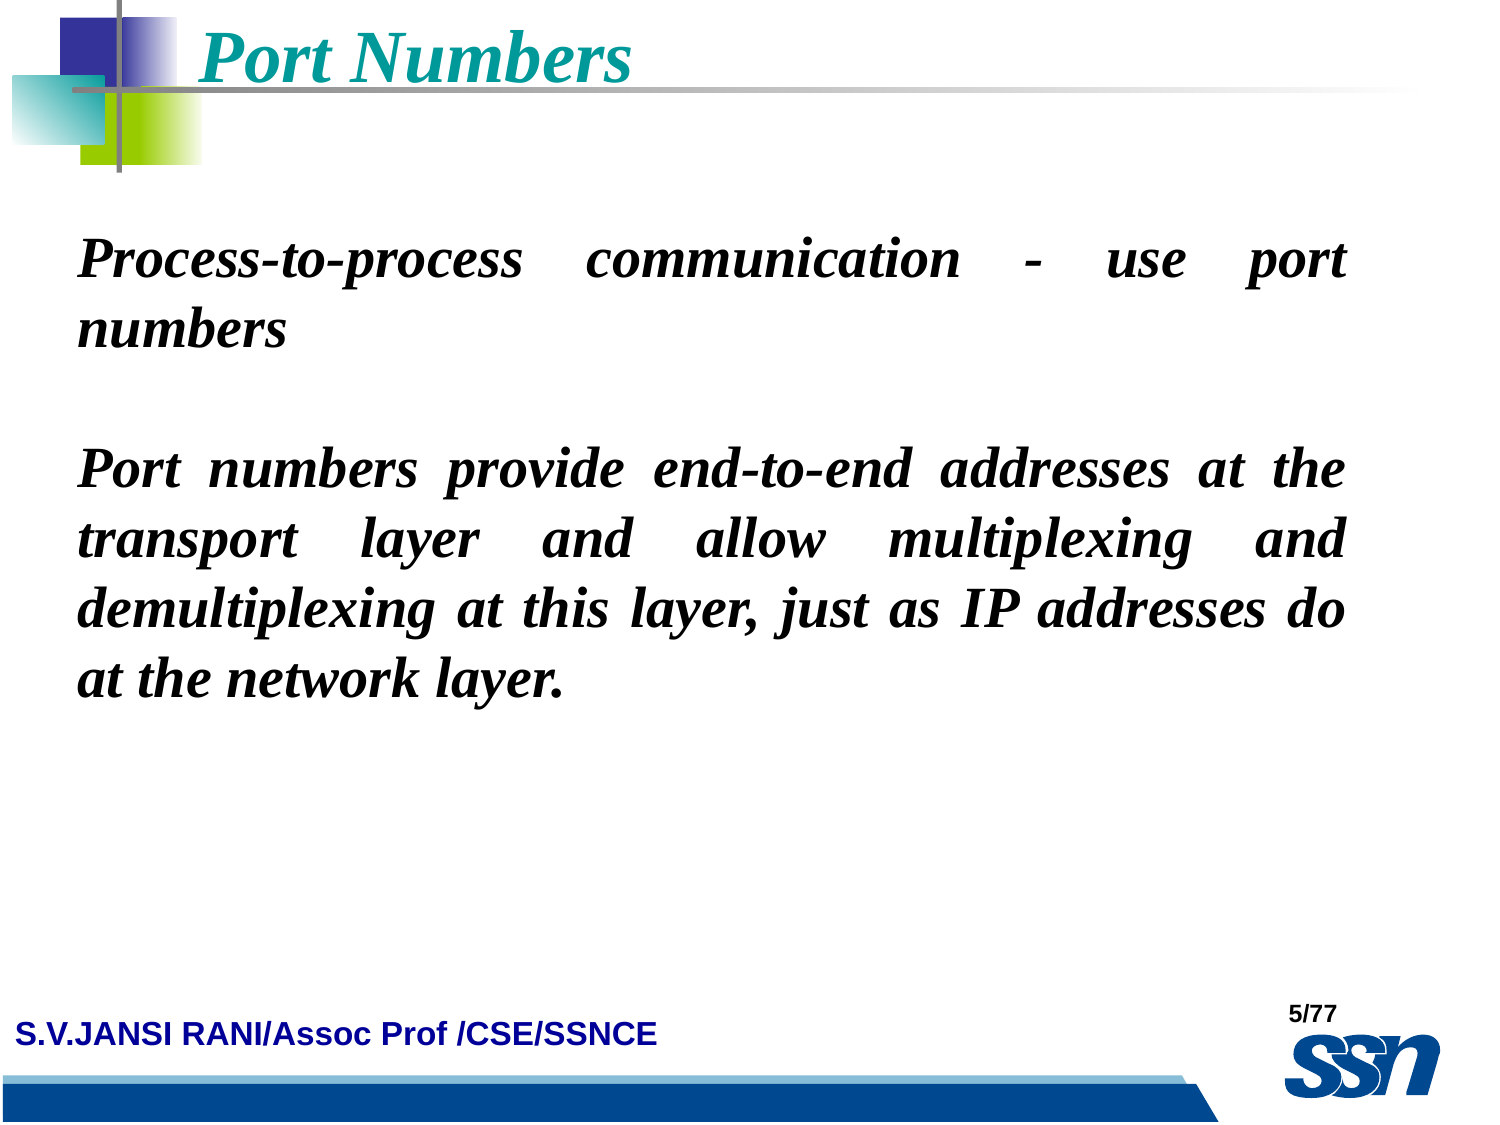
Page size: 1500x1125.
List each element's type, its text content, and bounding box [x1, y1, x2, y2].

text_box [60, 17, 116, 86]
text_box [116, 93, 122, 173]
text_box [122, 17, 177, 86]
text_box [141, 93, 202, 165]
text_box Port Numbers [183, 0, 650, 105]
text_box [72, 87, 183, 93]
text_box [12, 75, 105, 145]
text_box Process-to-process communication - use port numbers Port numbers provide end-to-end addresses at the transport layer and allow multiplexing and demultiplexing at this layer, just as IP addresses do at the network layer. [62, 212, 1363, 717]
text_box [122, 93, 141, 165]
text_box [116, 0, 122, 87]
text_box [80, 93, 116, 165]
text_box [650, 87, 1423, 93]
